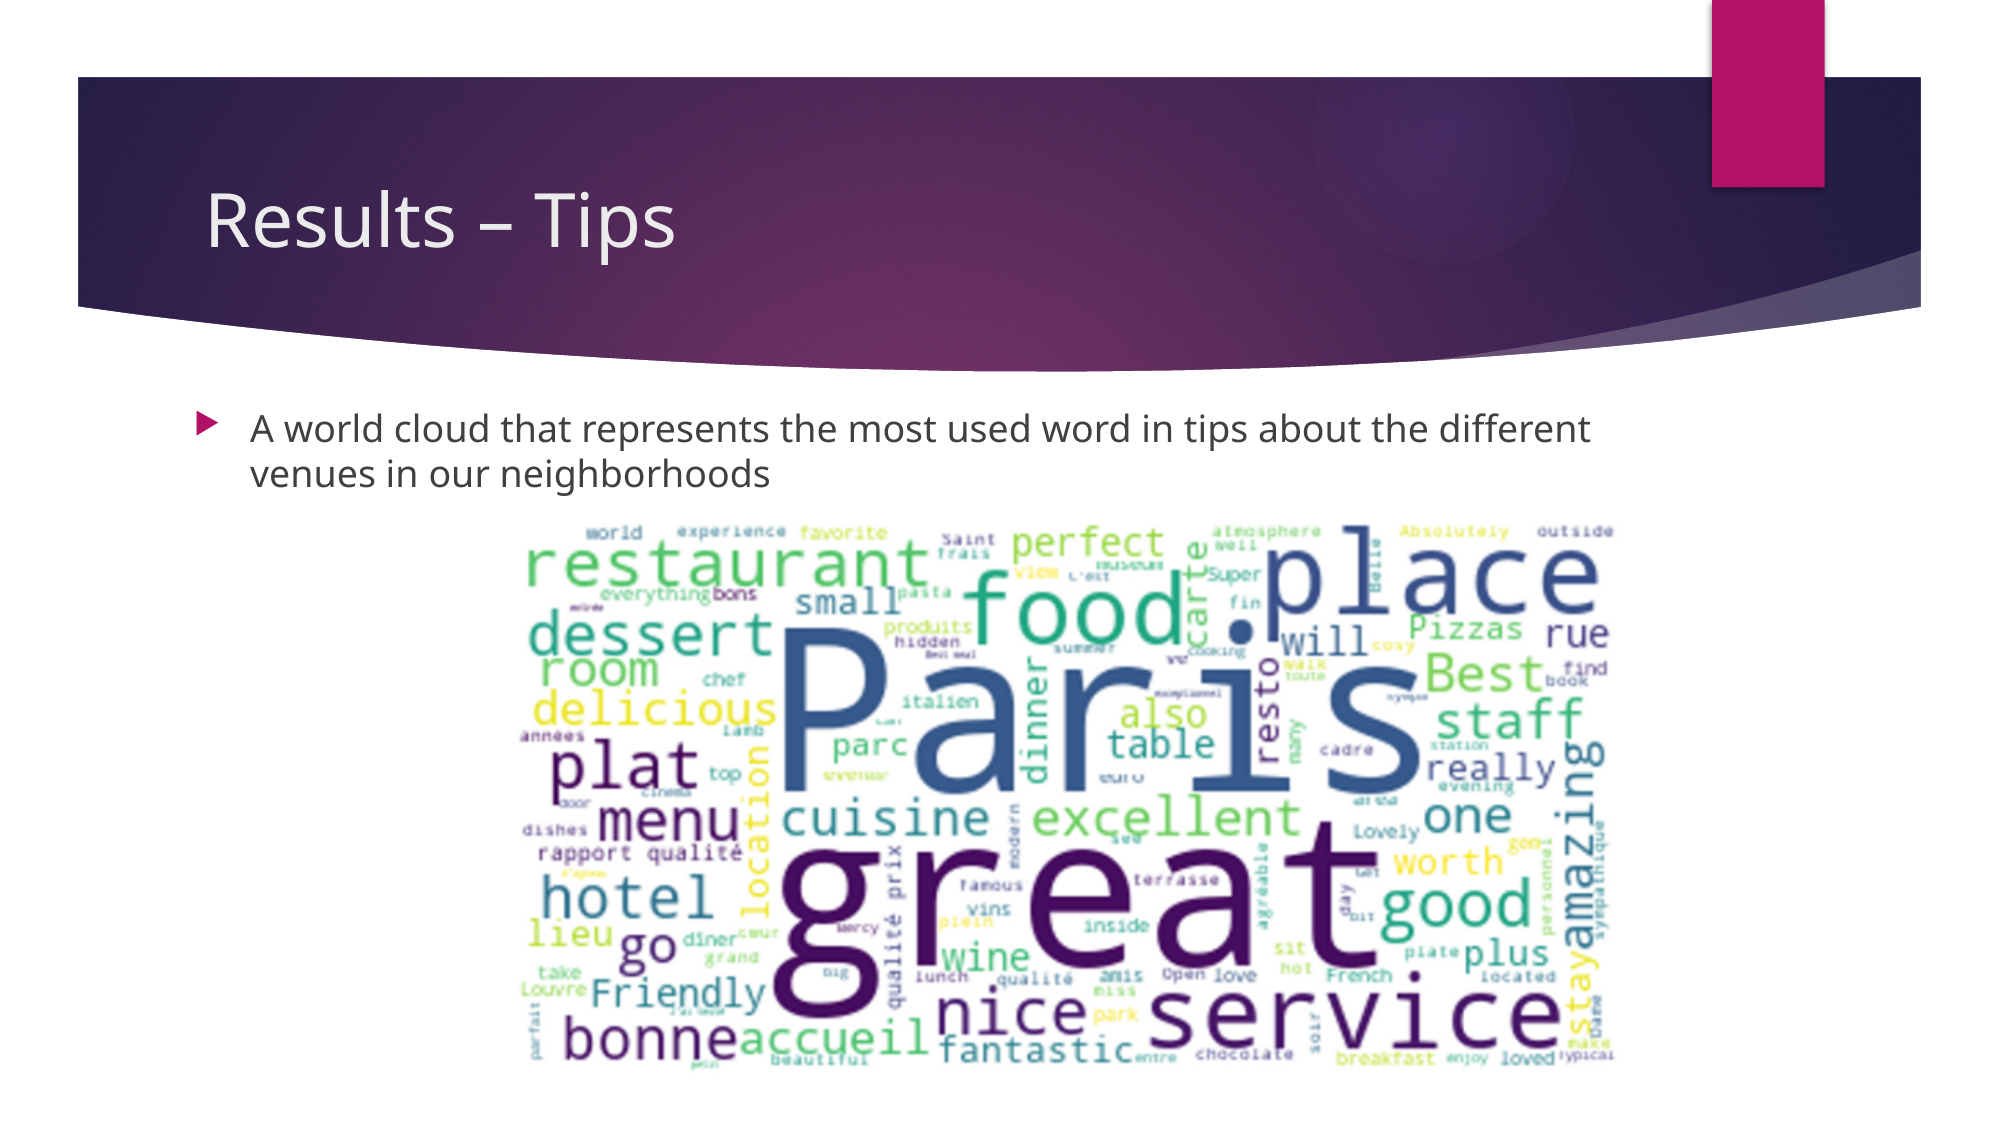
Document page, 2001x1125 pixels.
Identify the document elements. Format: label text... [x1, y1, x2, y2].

title Results – Tips [189, 159, 1627, 276]
picture [517, 515, 1627, 1080]
list A world cloud that represents the most used word in tips about the different venues in our neighborhoods [178, 397, 1627, 958]
